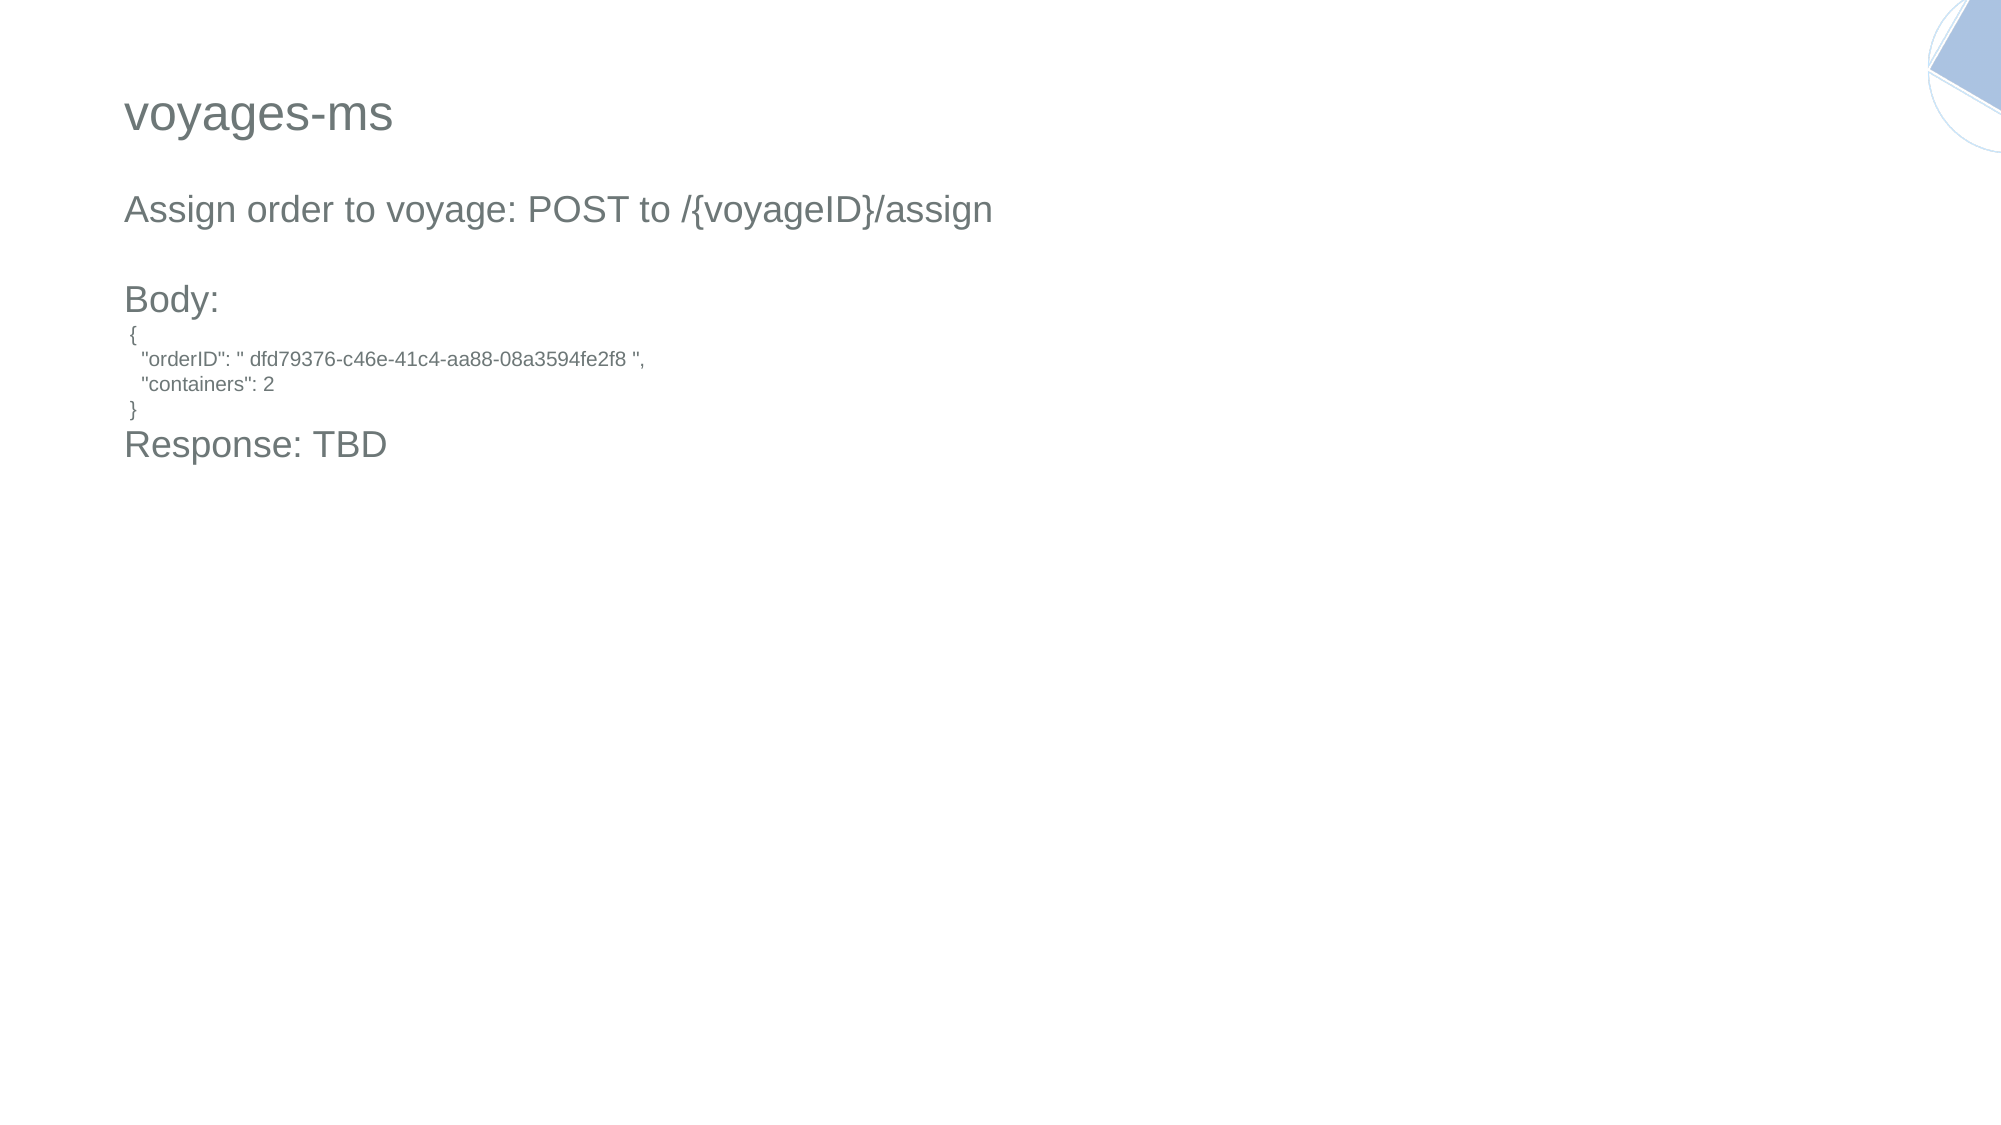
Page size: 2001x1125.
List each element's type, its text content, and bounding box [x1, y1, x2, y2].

text_box UI Web SPA [1924, 0, 2001, 154]
text_box voyages-ms Assign order to voyage: POST to /{voyageID}/assign Body: { "orderID": " dfd79376-c46e-41c4-aa88-08a3594fe2f8 ", "containers": 2 } Response: TBD [109, 72, 1839, 473]
